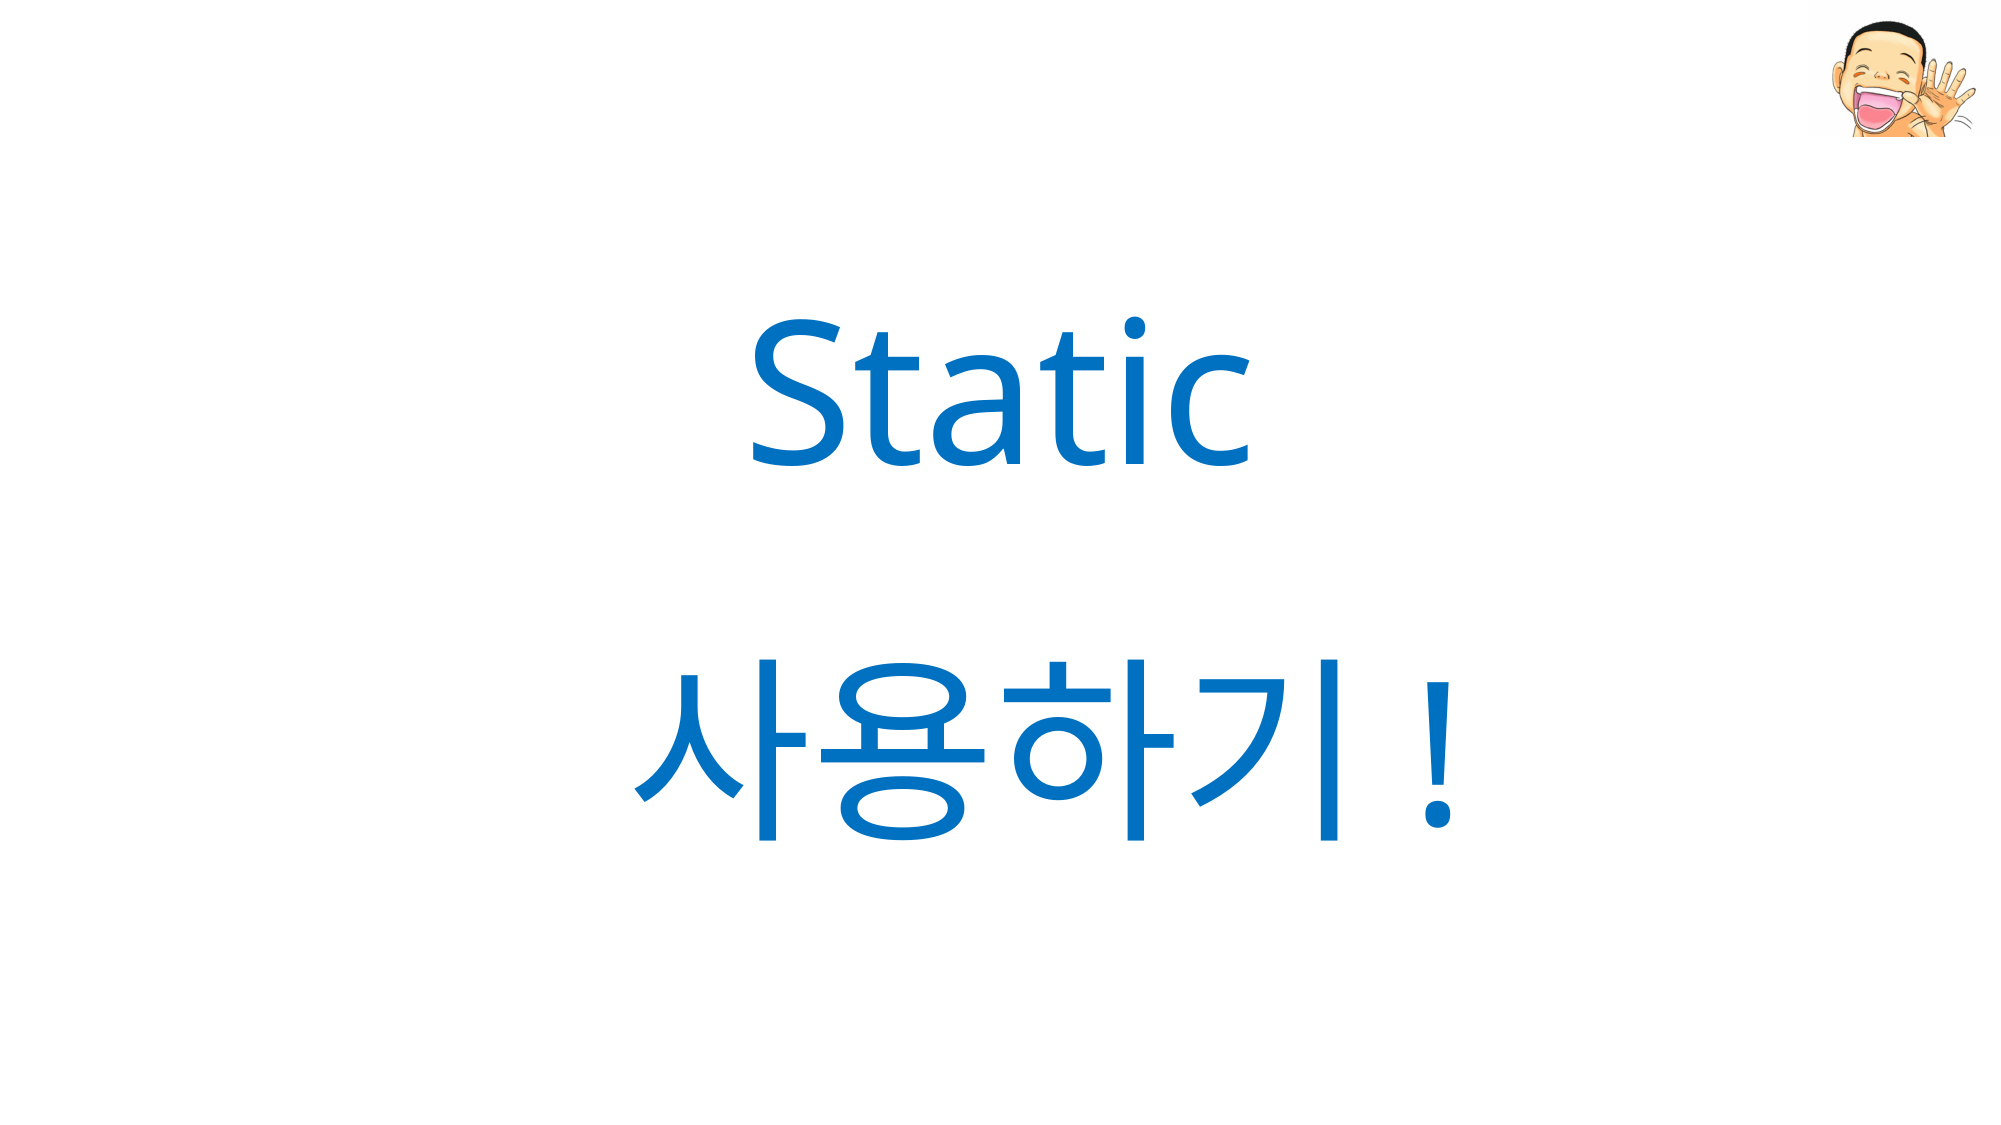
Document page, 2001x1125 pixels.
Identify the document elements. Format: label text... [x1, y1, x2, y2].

text_box Static 사용하기! [0, 137, 2000, 873]
picture [1808, 0, 2000, 137]
